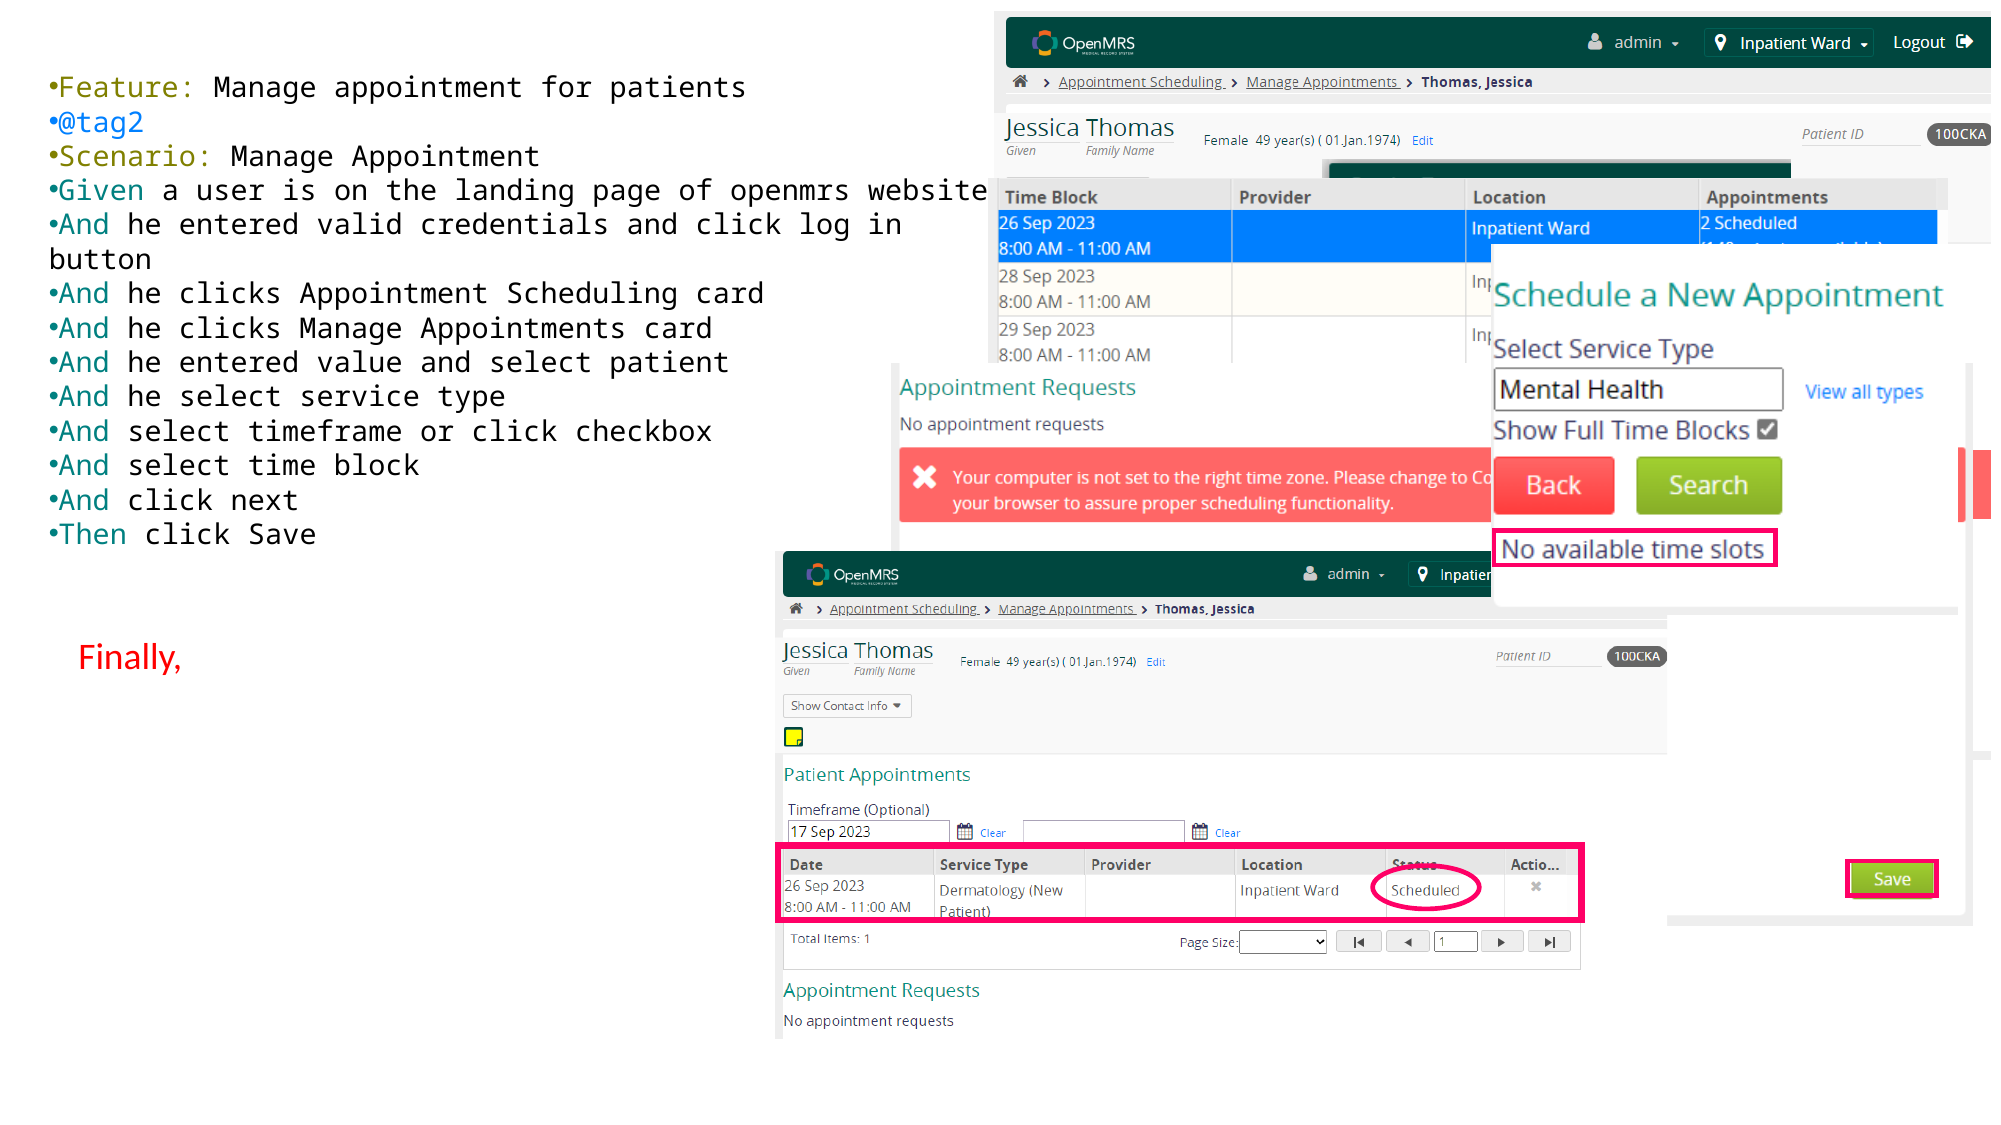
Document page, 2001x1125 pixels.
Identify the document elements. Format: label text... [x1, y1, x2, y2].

text_box Finally, [63, 624, 232, 685]
list Feature: Manage appointment for patients @tag2 Scenario: Manage Appointment Given a user is on the landing page of openmrs website And he entered valid credentials and click log in button And he clicks Appointment Scheduling card And he clicks Manage Appointments card And he entered value and select patient And he select service type And select timeframe or click checkbox And select time block And click next Then click Save [33, 61, 994, 585]
picture [775, 11, 1991, 1039]
